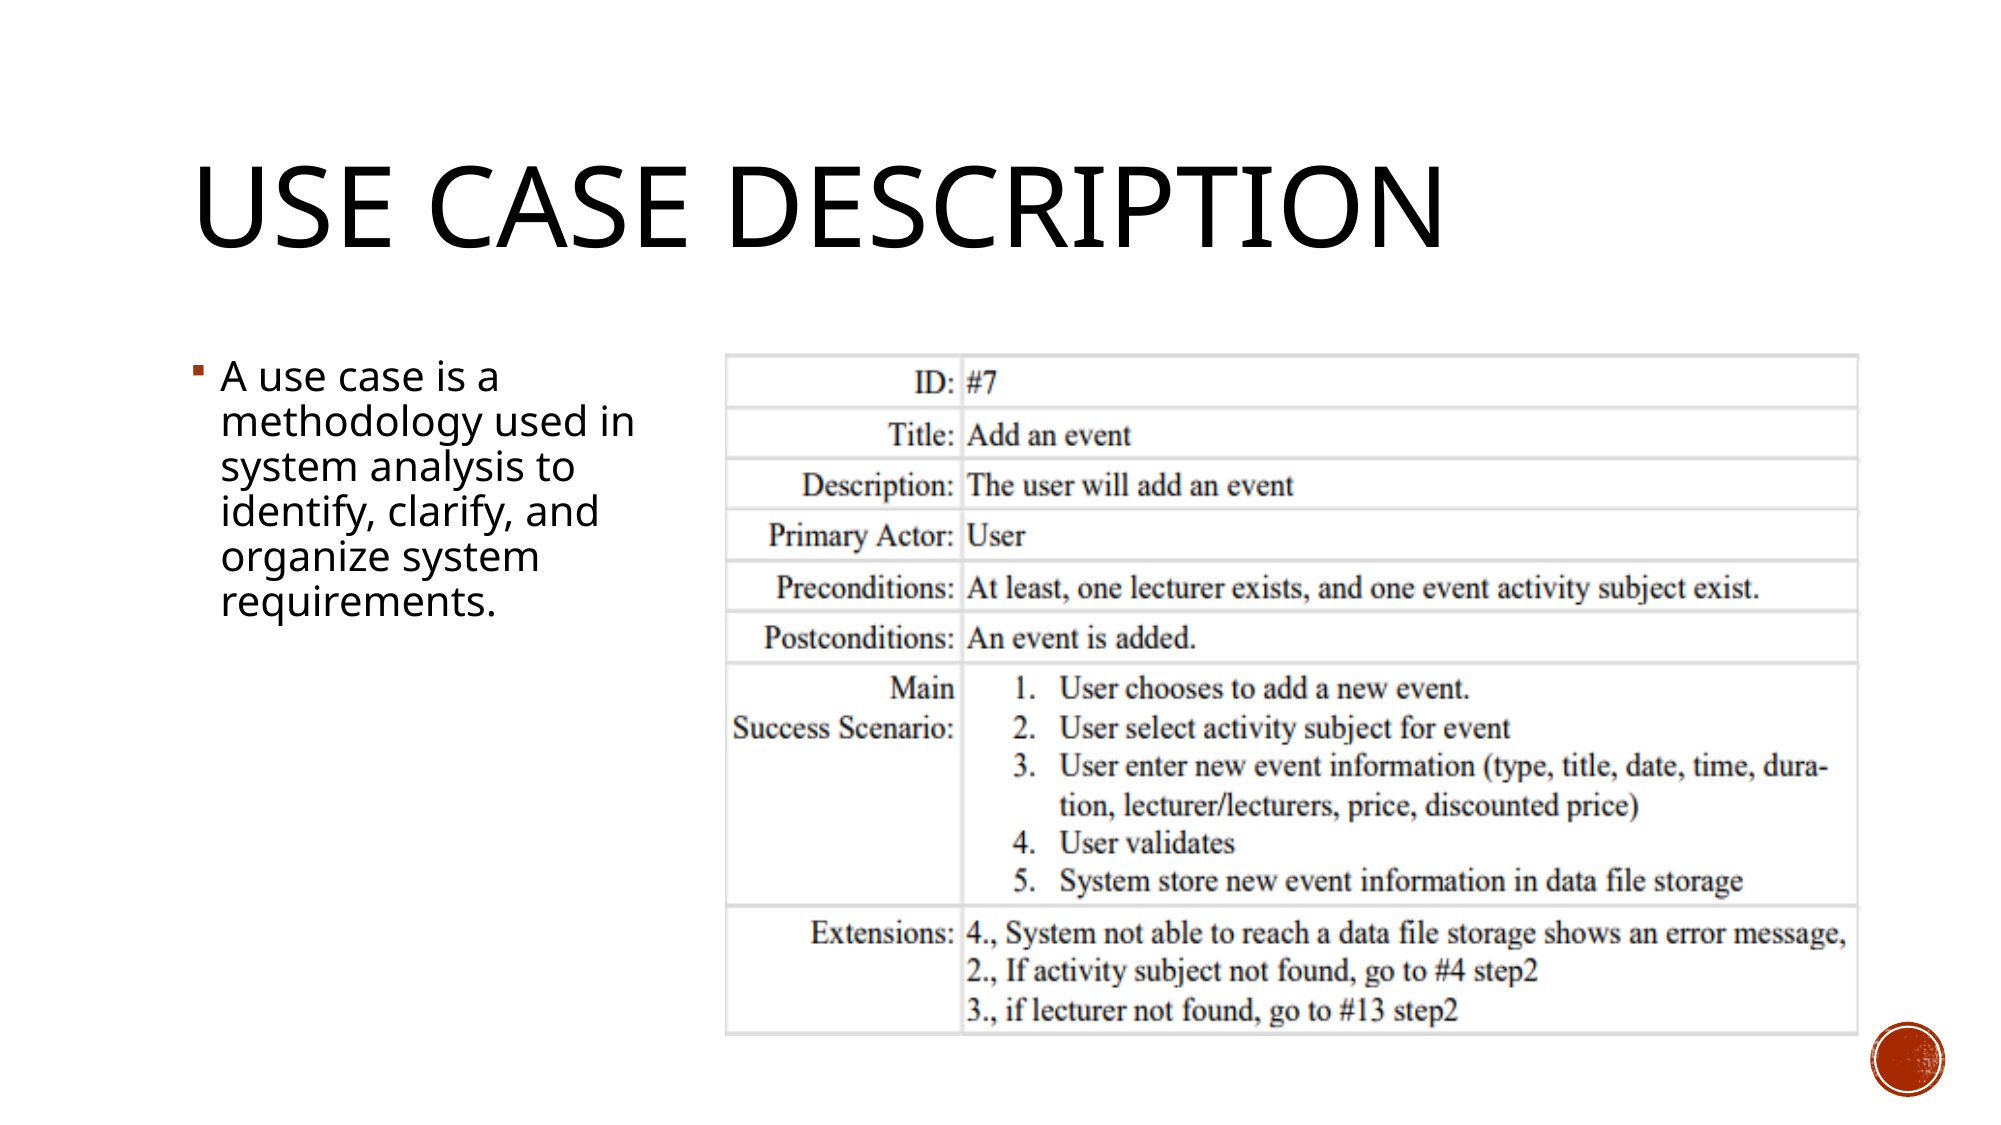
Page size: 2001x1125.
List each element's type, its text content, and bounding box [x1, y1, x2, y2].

list A use case is a methodology used in system analysis to identify, clarify, and organize system requirements. [175, 348, 725, 1013]
title Use case description [175, 79, 1826, 344]
picture [725, 352, 1863, 1036]
